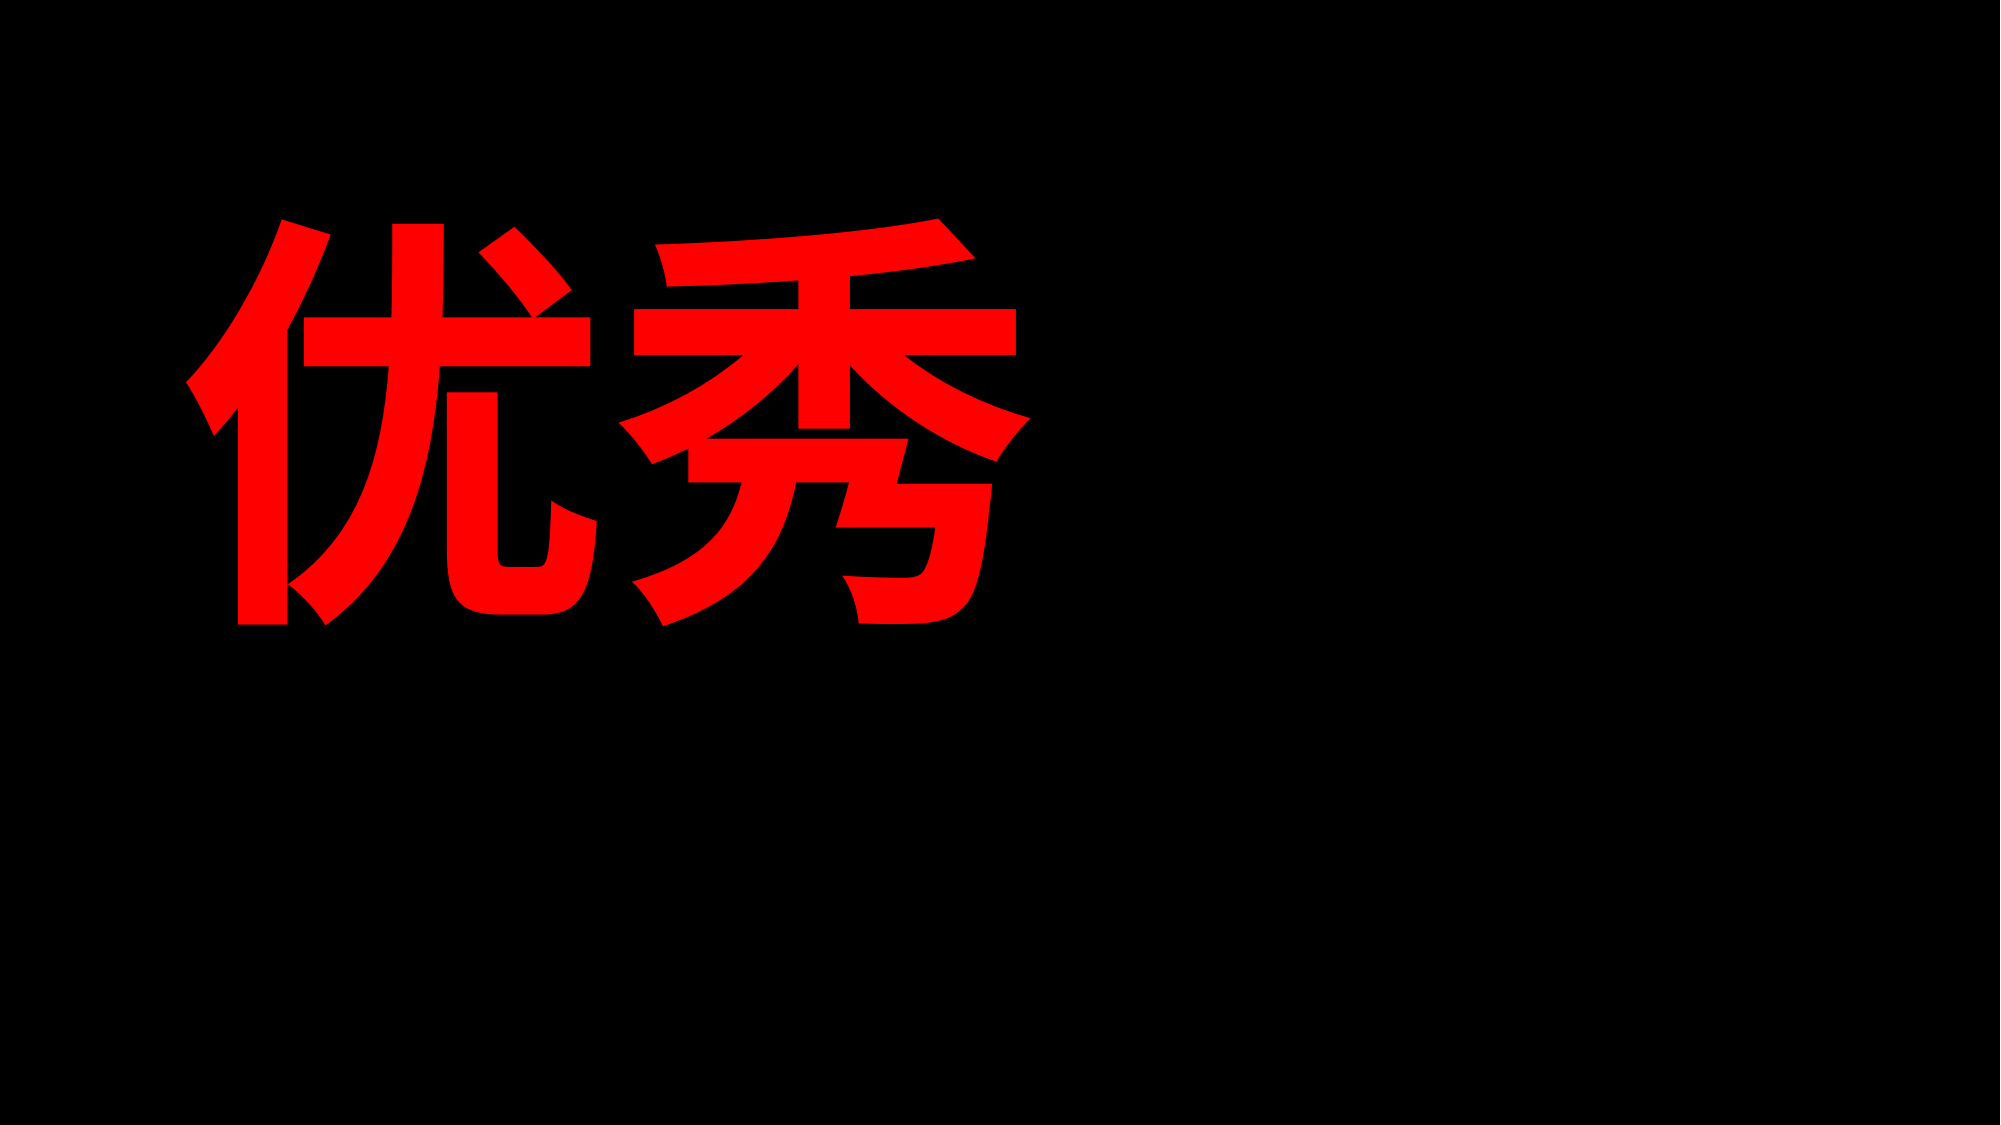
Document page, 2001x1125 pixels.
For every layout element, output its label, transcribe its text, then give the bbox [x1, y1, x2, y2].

text_box 优秀 [168, 145, 1193, 681]
